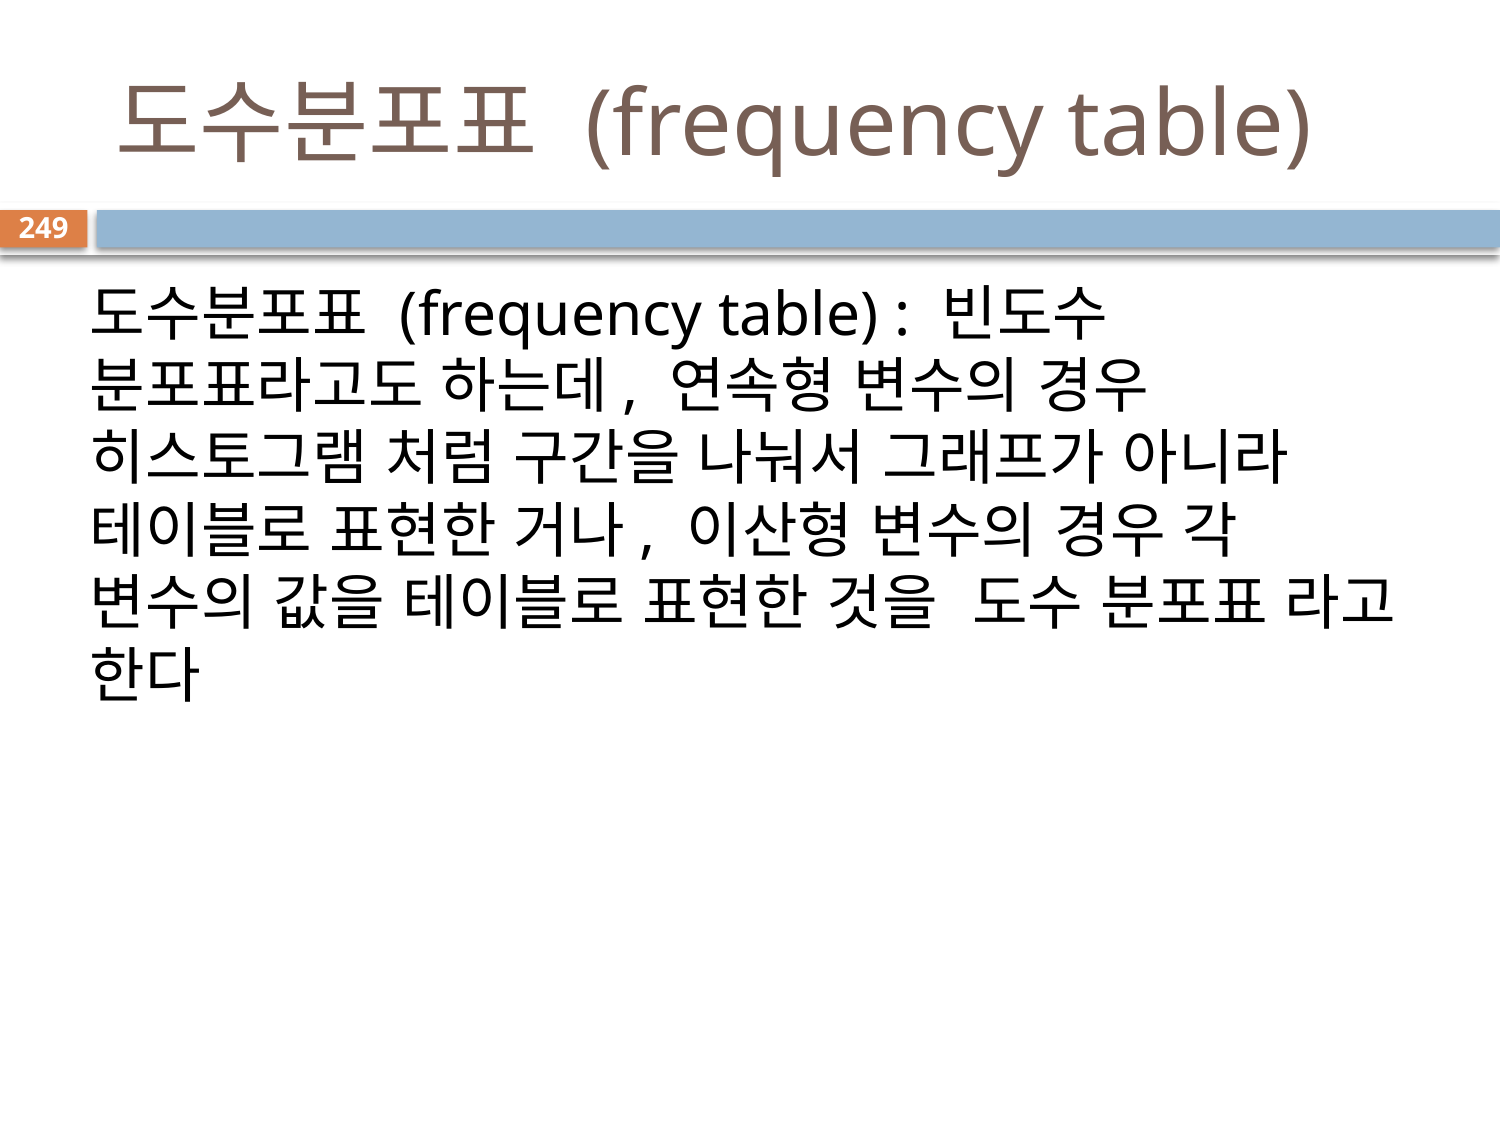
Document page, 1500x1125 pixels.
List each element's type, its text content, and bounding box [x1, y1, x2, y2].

slide_number 249 [0, 208, 88, 249]
title 도수분포표 (frequency table) [100, 37, 1438, 200]
list 도수분포표 (frequency table) : 빈도수 분포표라고도 하는데, 연속형 변수의 경우 히스토그램 처럼 구간을 나눠서 그래프가 아니라 테이블로 표현한 거나, 이산형 변수의 경우 각 변수의 값을 테이블로 표현한 것을 도수 분포표 라고 한다 [75, 267, 1425, 1071]
